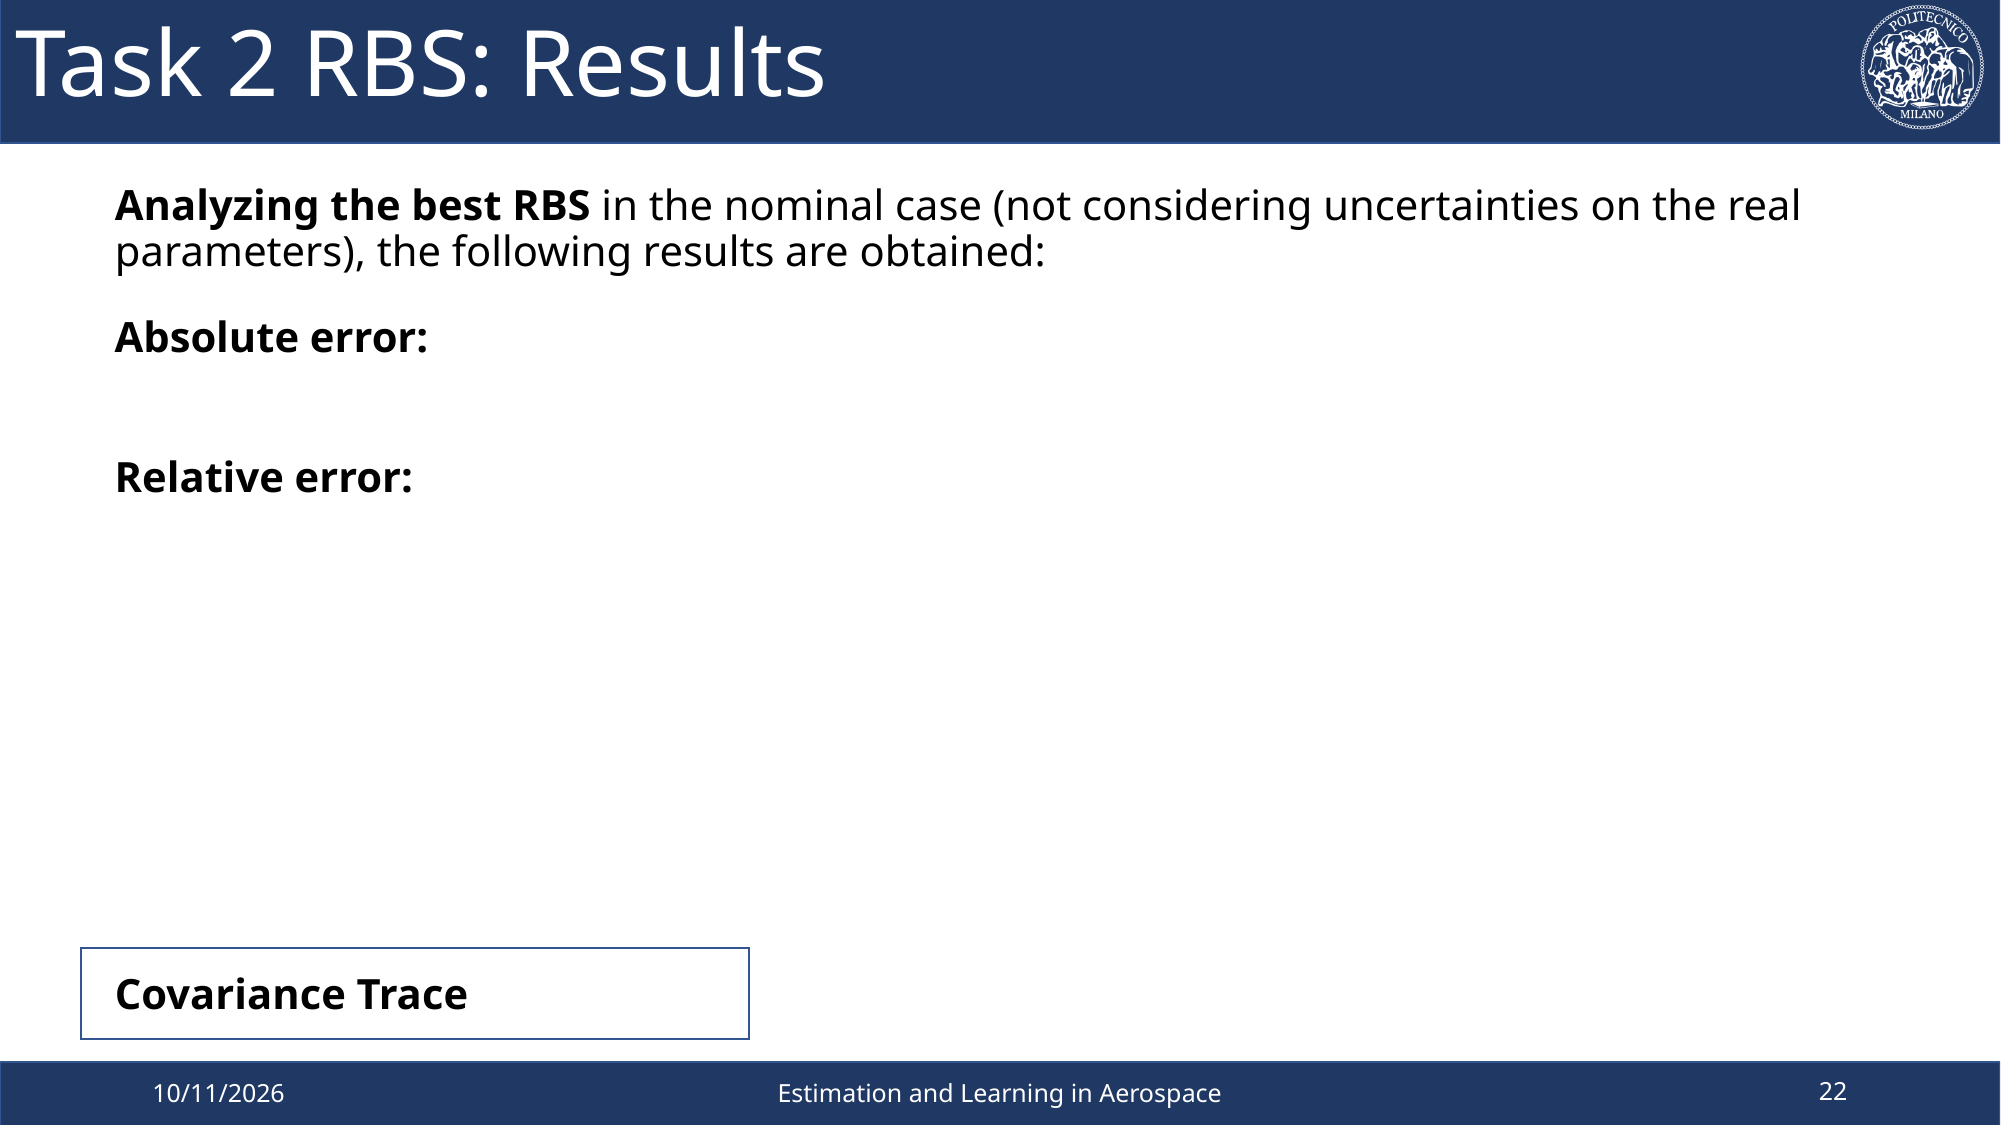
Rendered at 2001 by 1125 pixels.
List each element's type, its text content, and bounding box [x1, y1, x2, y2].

text_box [80, 947, 750, 1040]
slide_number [137, 1064, 588, 1125]
picture [1809, 0, 2001, 150]
footer Estimation and Learning in Aerospace [662, 1062, 1338, 1122]
slide_number 22 [1412, 1062, 1863, 1122]
text_box Analyzing the best RBS in the nominal case (not considering uncertainties on the real parameters), the following results are obtained: [99, 177, 1900, 310]
title Task 2 RBS: Results [0, 0, 1725, 159]
